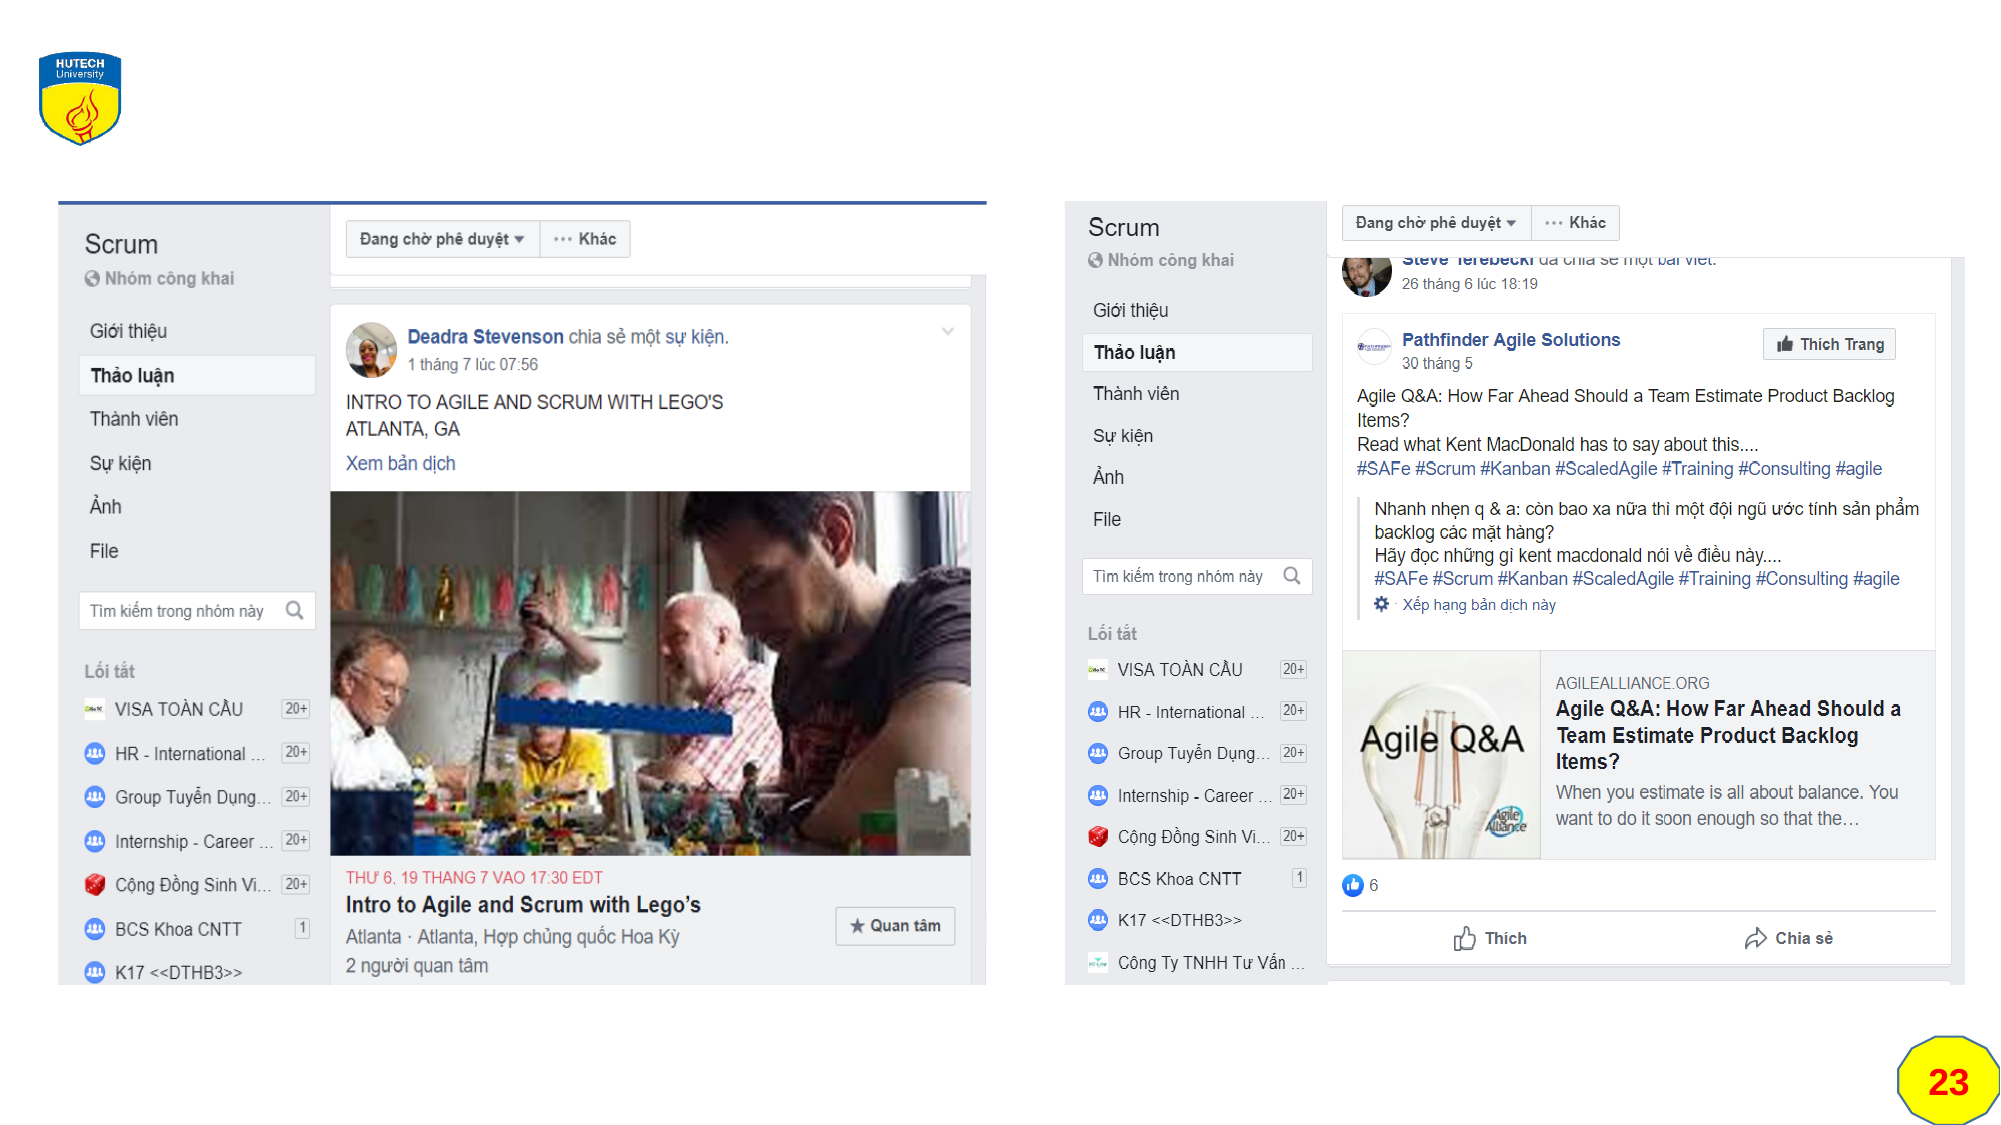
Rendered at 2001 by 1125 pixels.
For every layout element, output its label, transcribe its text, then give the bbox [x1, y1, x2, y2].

picture [1064, 201, 1965, 985]
picture [58, 201, 987, 985]
text_box 23 [1897, 1035, 2000, 1125]
picture [34, 47, 125, 150]
